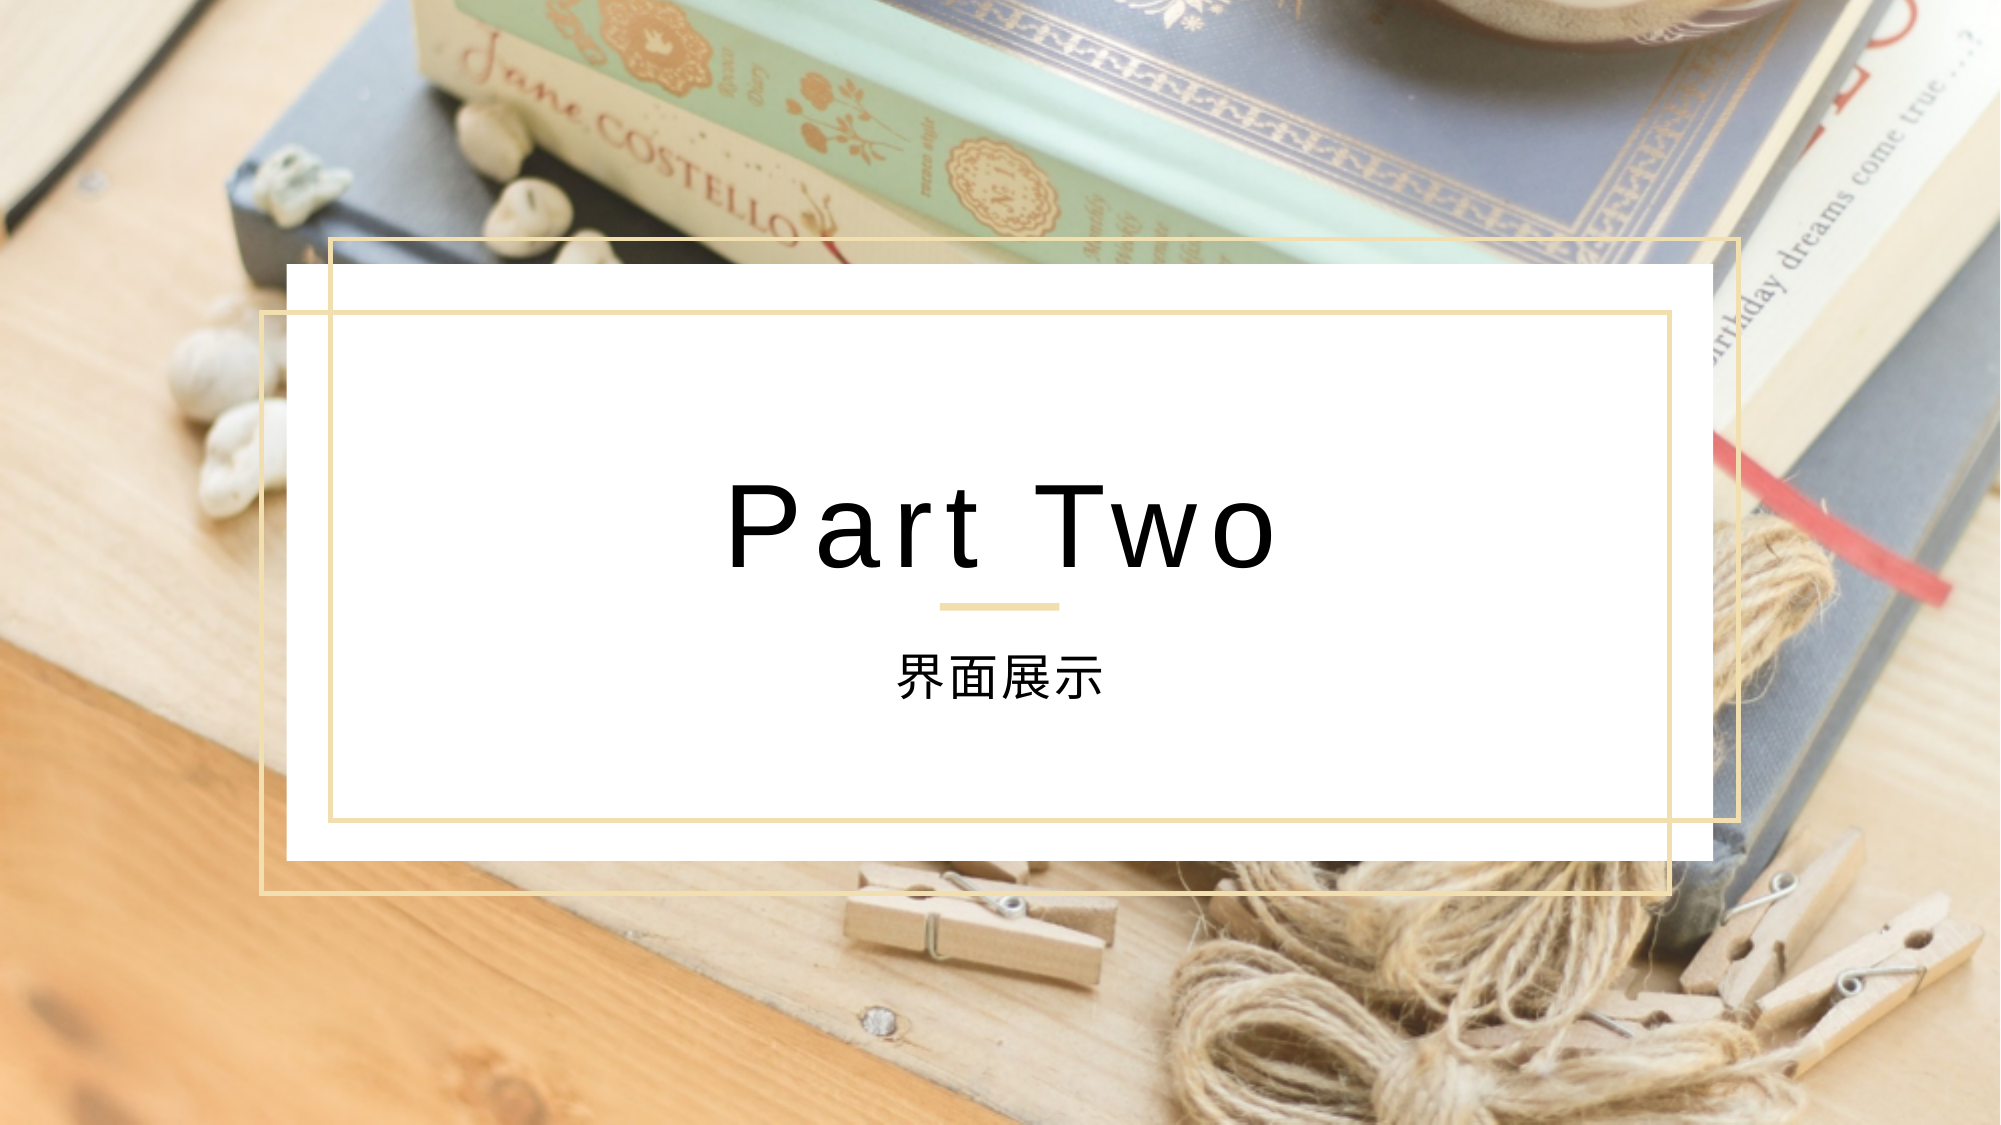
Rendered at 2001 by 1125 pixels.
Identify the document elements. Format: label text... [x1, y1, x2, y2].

list 界面展示 [707, 619, 1293, 714]
title Part Two [707, 424, 1293, 591]
picture [0, 0, 2001, 1125]
